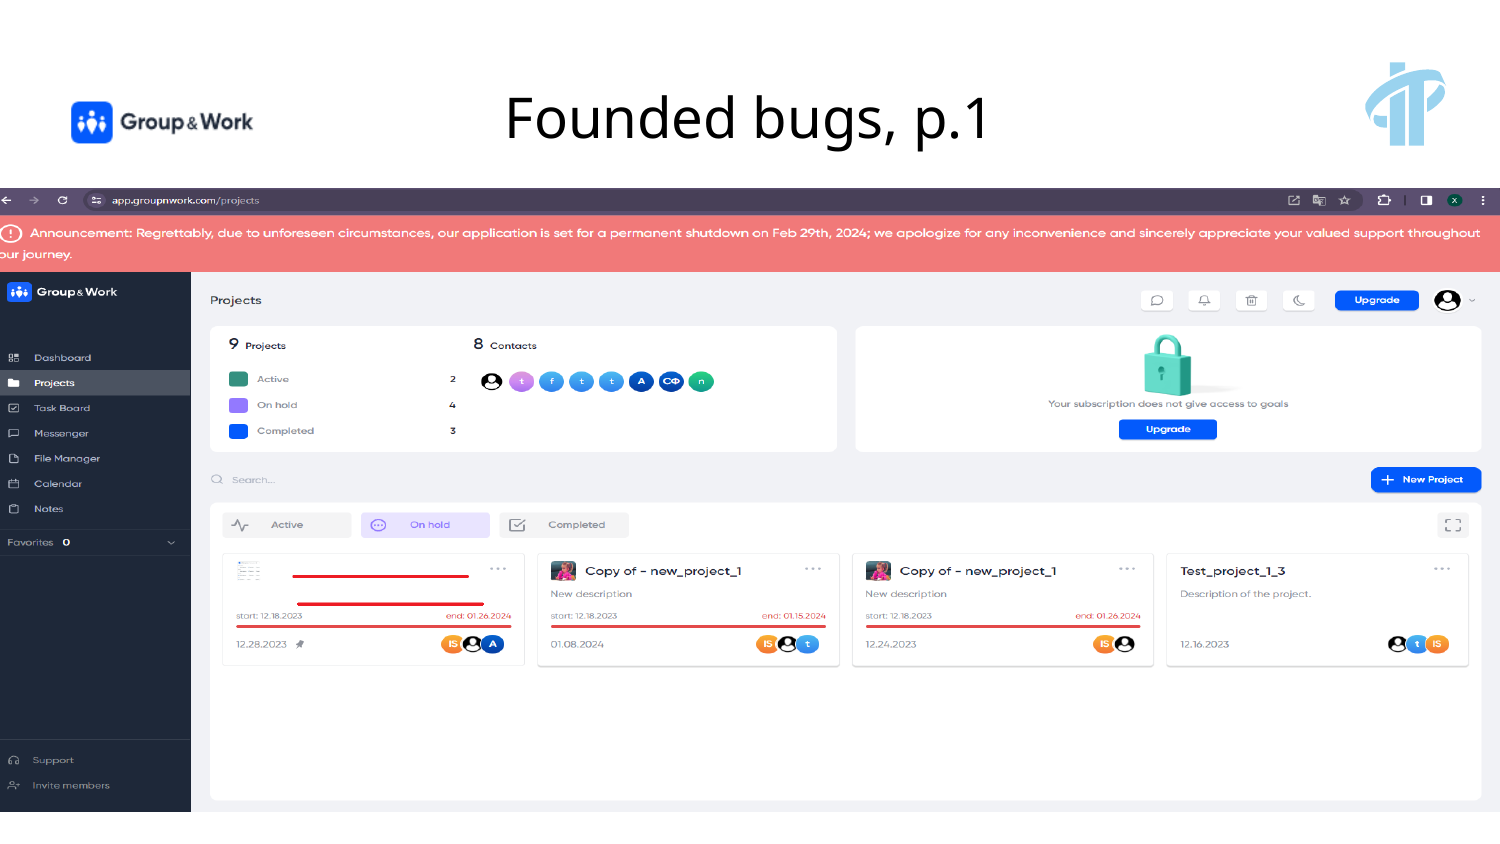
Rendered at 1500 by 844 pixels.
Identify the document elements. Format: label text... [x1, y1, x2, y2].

picture [0, 188, 1500, 813]
picture [57, 86, 270, 154]
title Founded bugs, p.1 [51, 72, 1449, 167]
